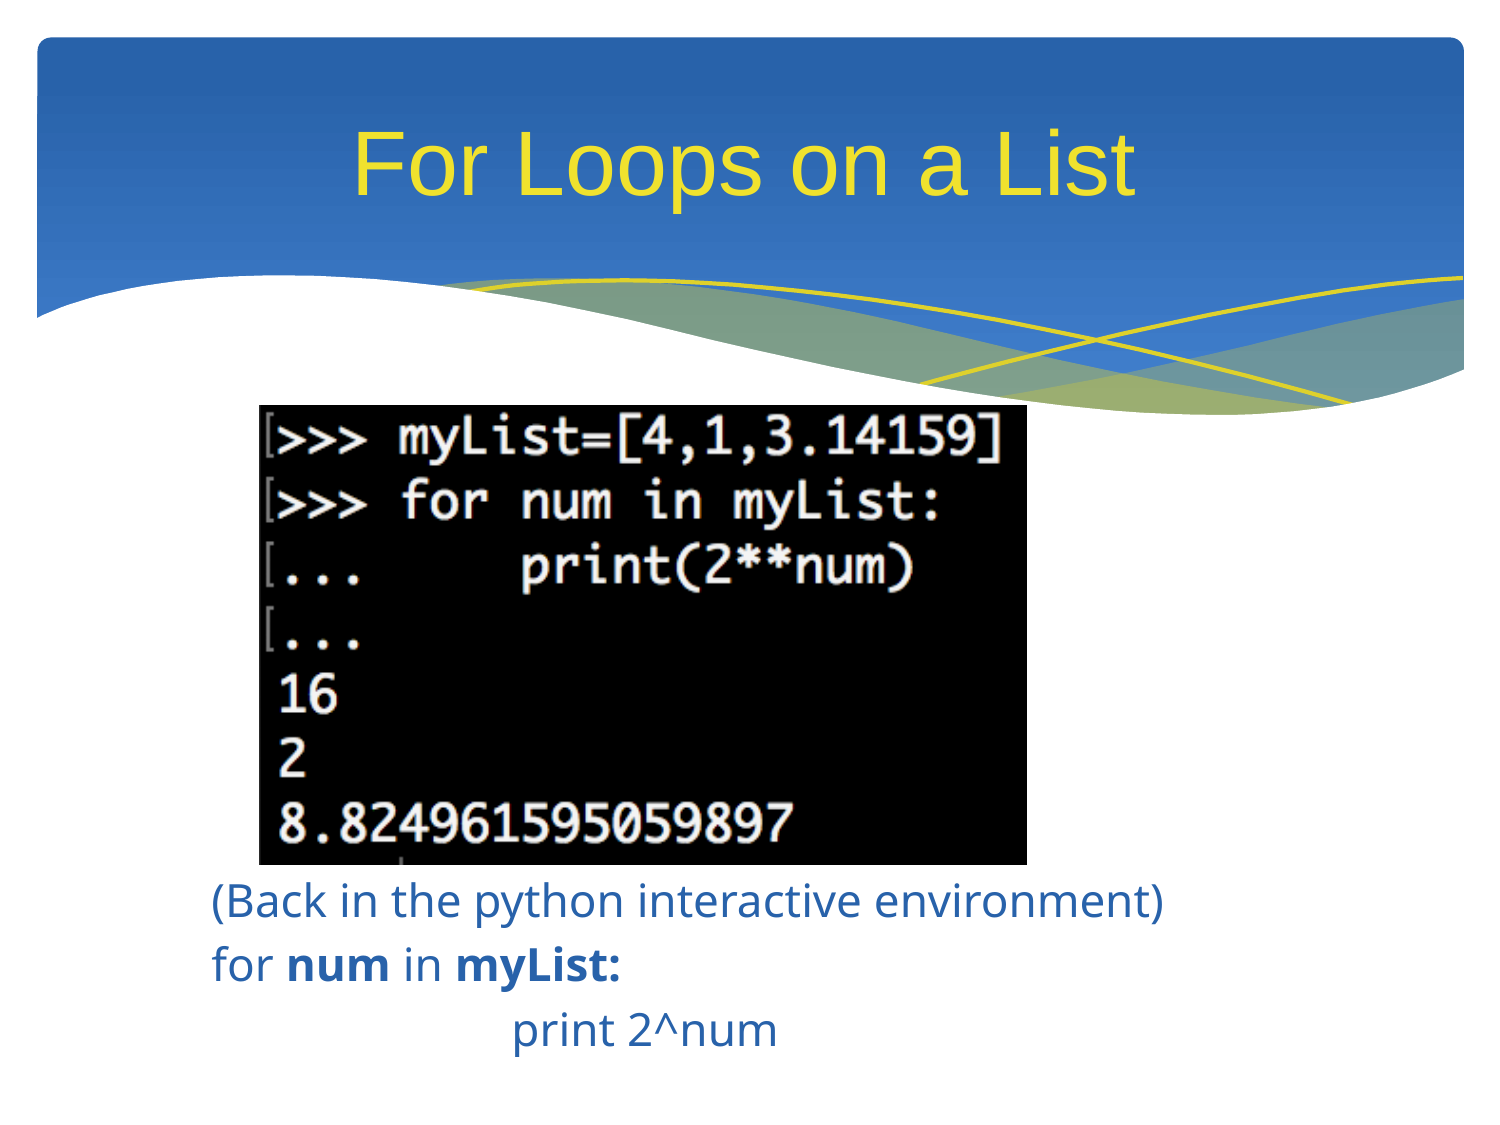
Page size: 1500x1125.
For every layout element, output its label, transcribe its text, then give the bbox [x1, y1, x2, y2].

picture [259, 405, 1027, 865]
title For Loops on a List [44, 55, 1445, 261]
list (Back in the python interactive environment) for num in myList: print 2^num [146, 864, 1445, 1125]
